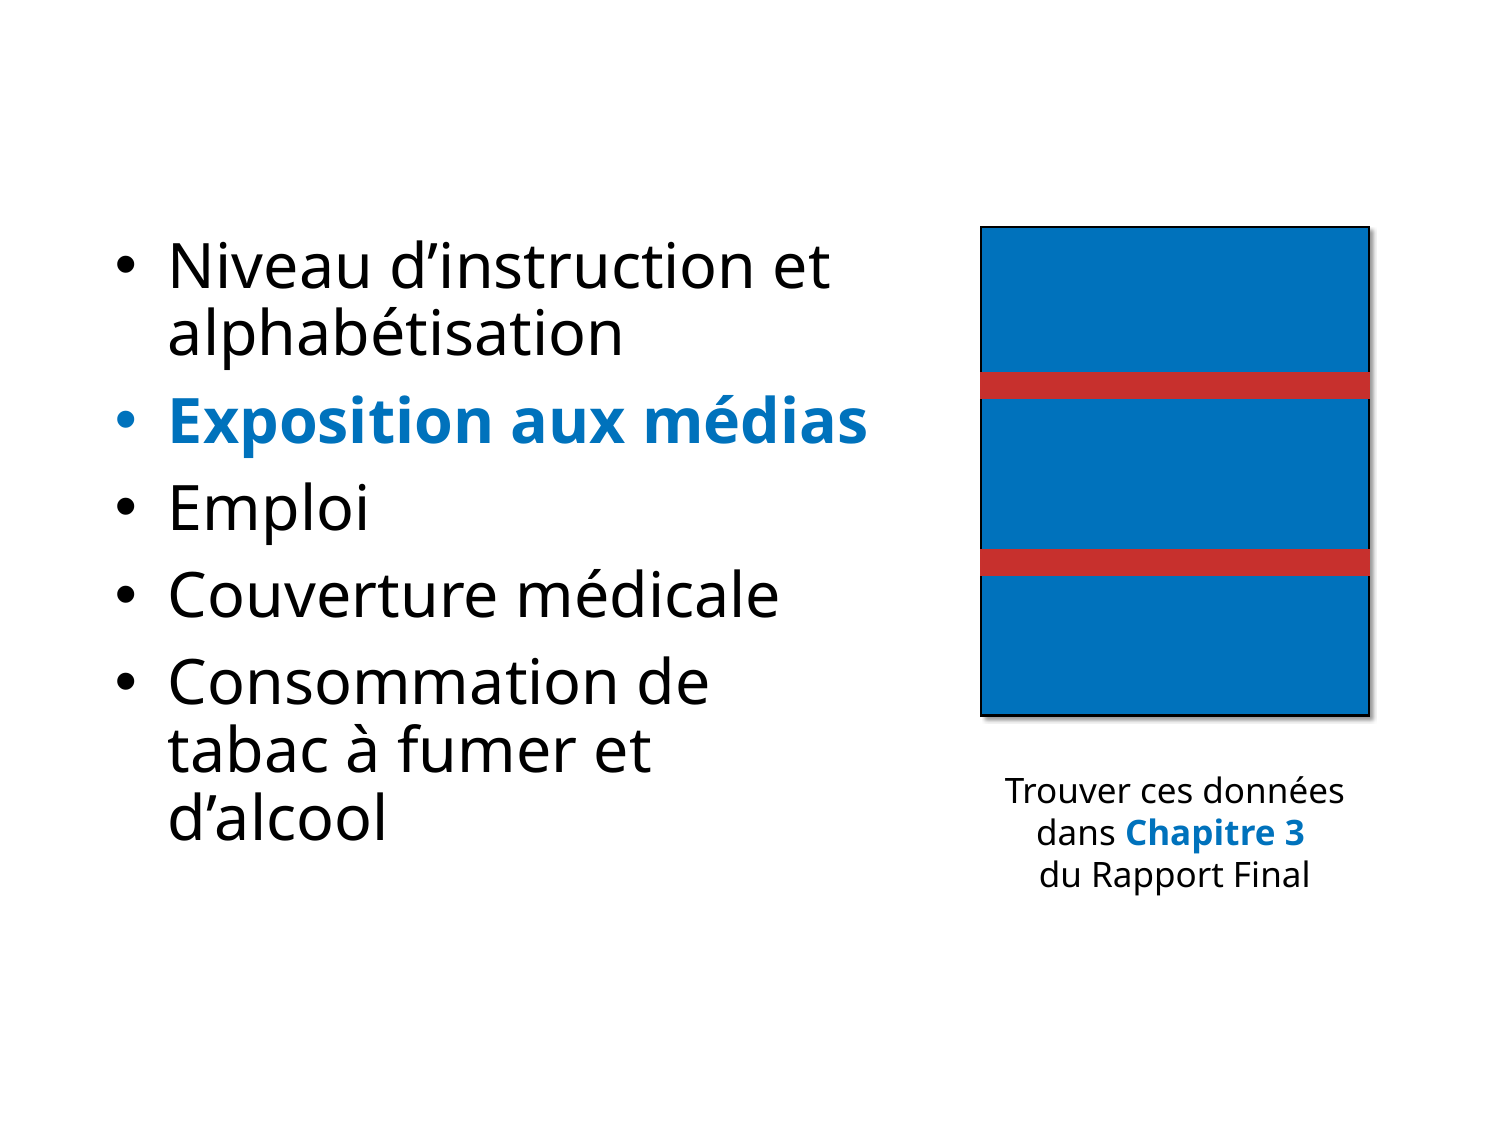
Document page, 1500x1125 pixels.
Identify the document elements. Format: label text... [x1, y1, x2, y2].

subtitle Niveau d’instruction et alphabétisation Exposition aux médias Emploi Couverture médicale Consommation de tabac à fumer et d’alcool [99, 226, 890, 932]
text_box Trouver ces données dans Chapitre 3 du Rapport Final [989, 740, 1361, 923]
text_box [981, 226, 1369, 716]
